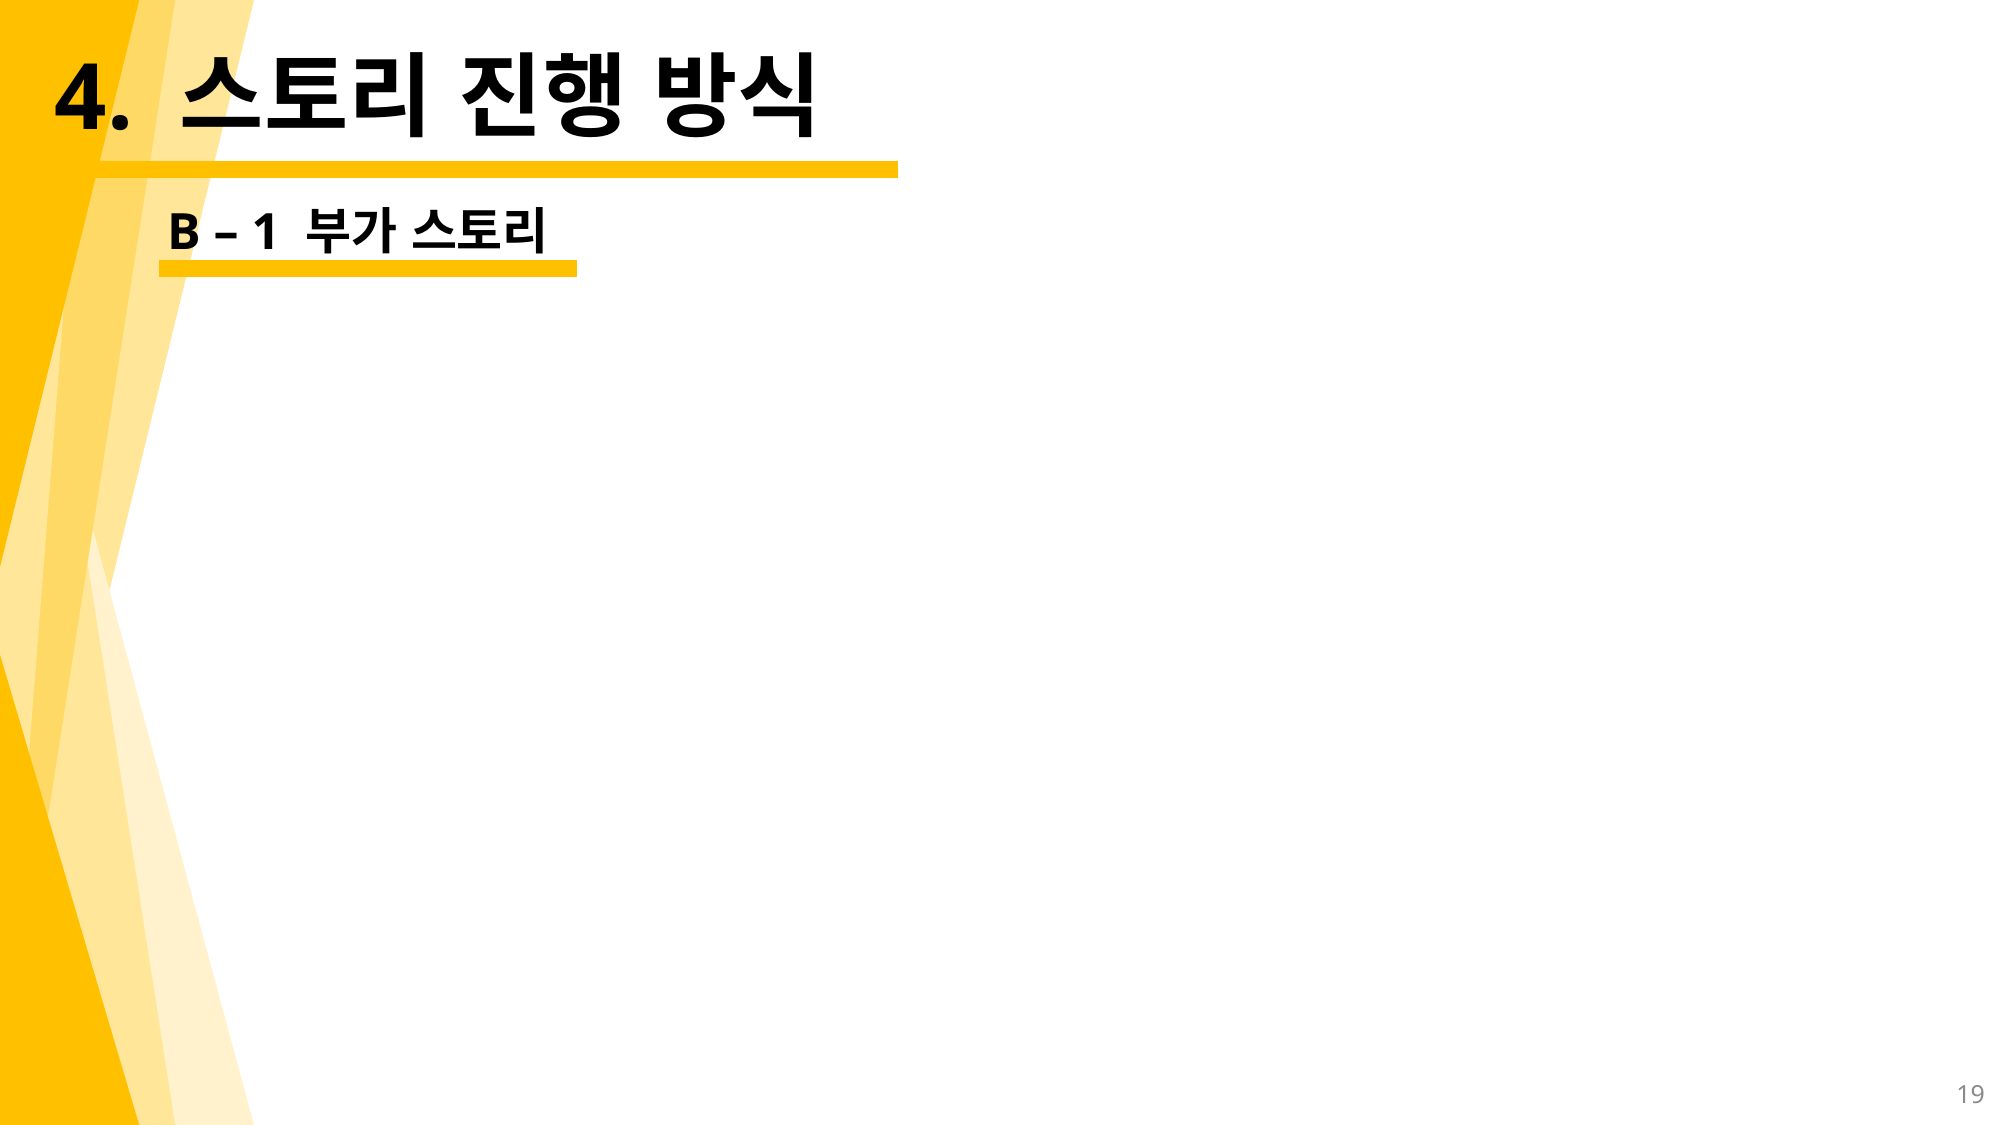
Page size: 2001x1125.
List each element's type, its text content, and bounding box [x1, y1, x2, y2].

title 4. 스토리 진행 방식 [40, 43, 1766, 153]
slide_number 19 [1550, 1065, 2000, 1125]
text_box B – 1 부가 스토리 [152, 192, 831, 268]
